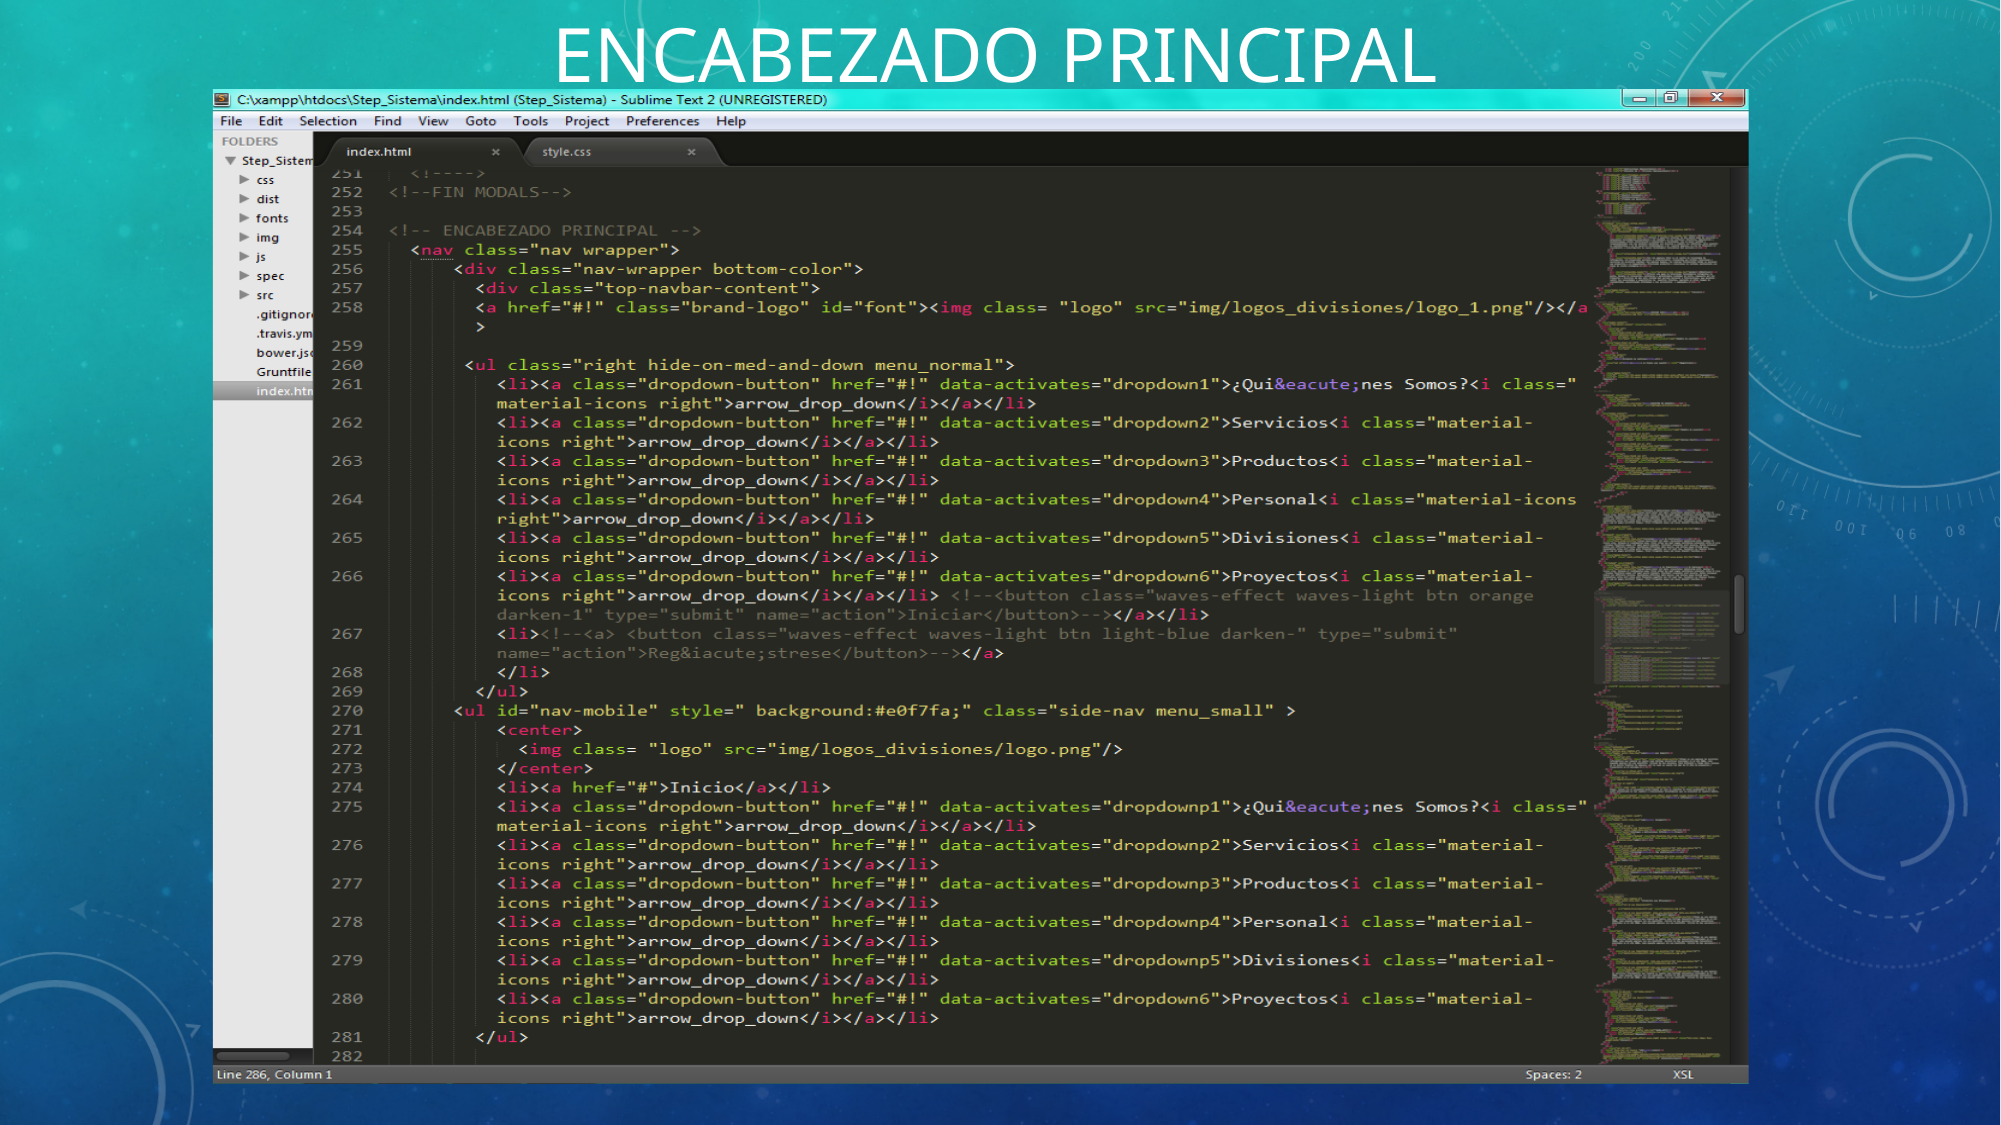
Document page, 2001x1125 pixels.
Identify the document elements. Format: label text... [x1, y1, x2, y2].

title ENCABEZADO PRINCIPAL [164, 0, 1827, 134]
picture [0, 0, 2001, 1125]
